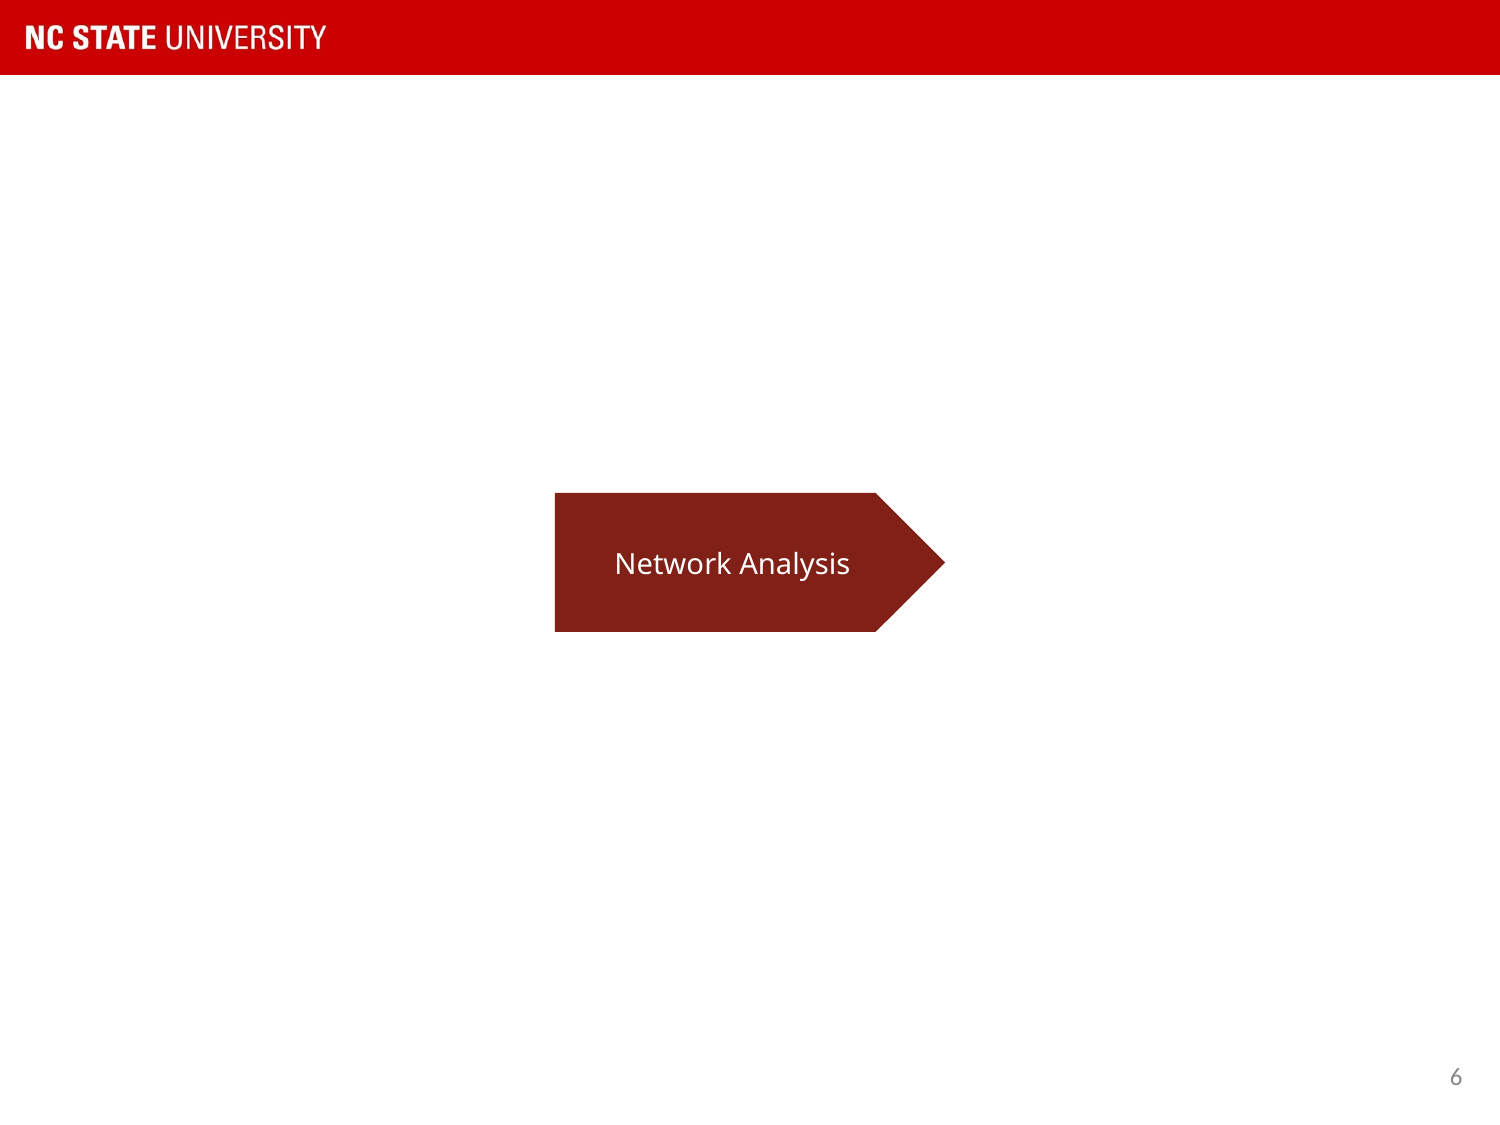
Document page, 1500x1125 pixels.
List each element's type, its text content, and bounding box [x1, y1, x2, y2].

picture [0, 0, 1500, 75]
slide_number ‹#› [1127, 1045, 1478, 1106]
text_box Network Analysis [554, 492, 946, 632]
